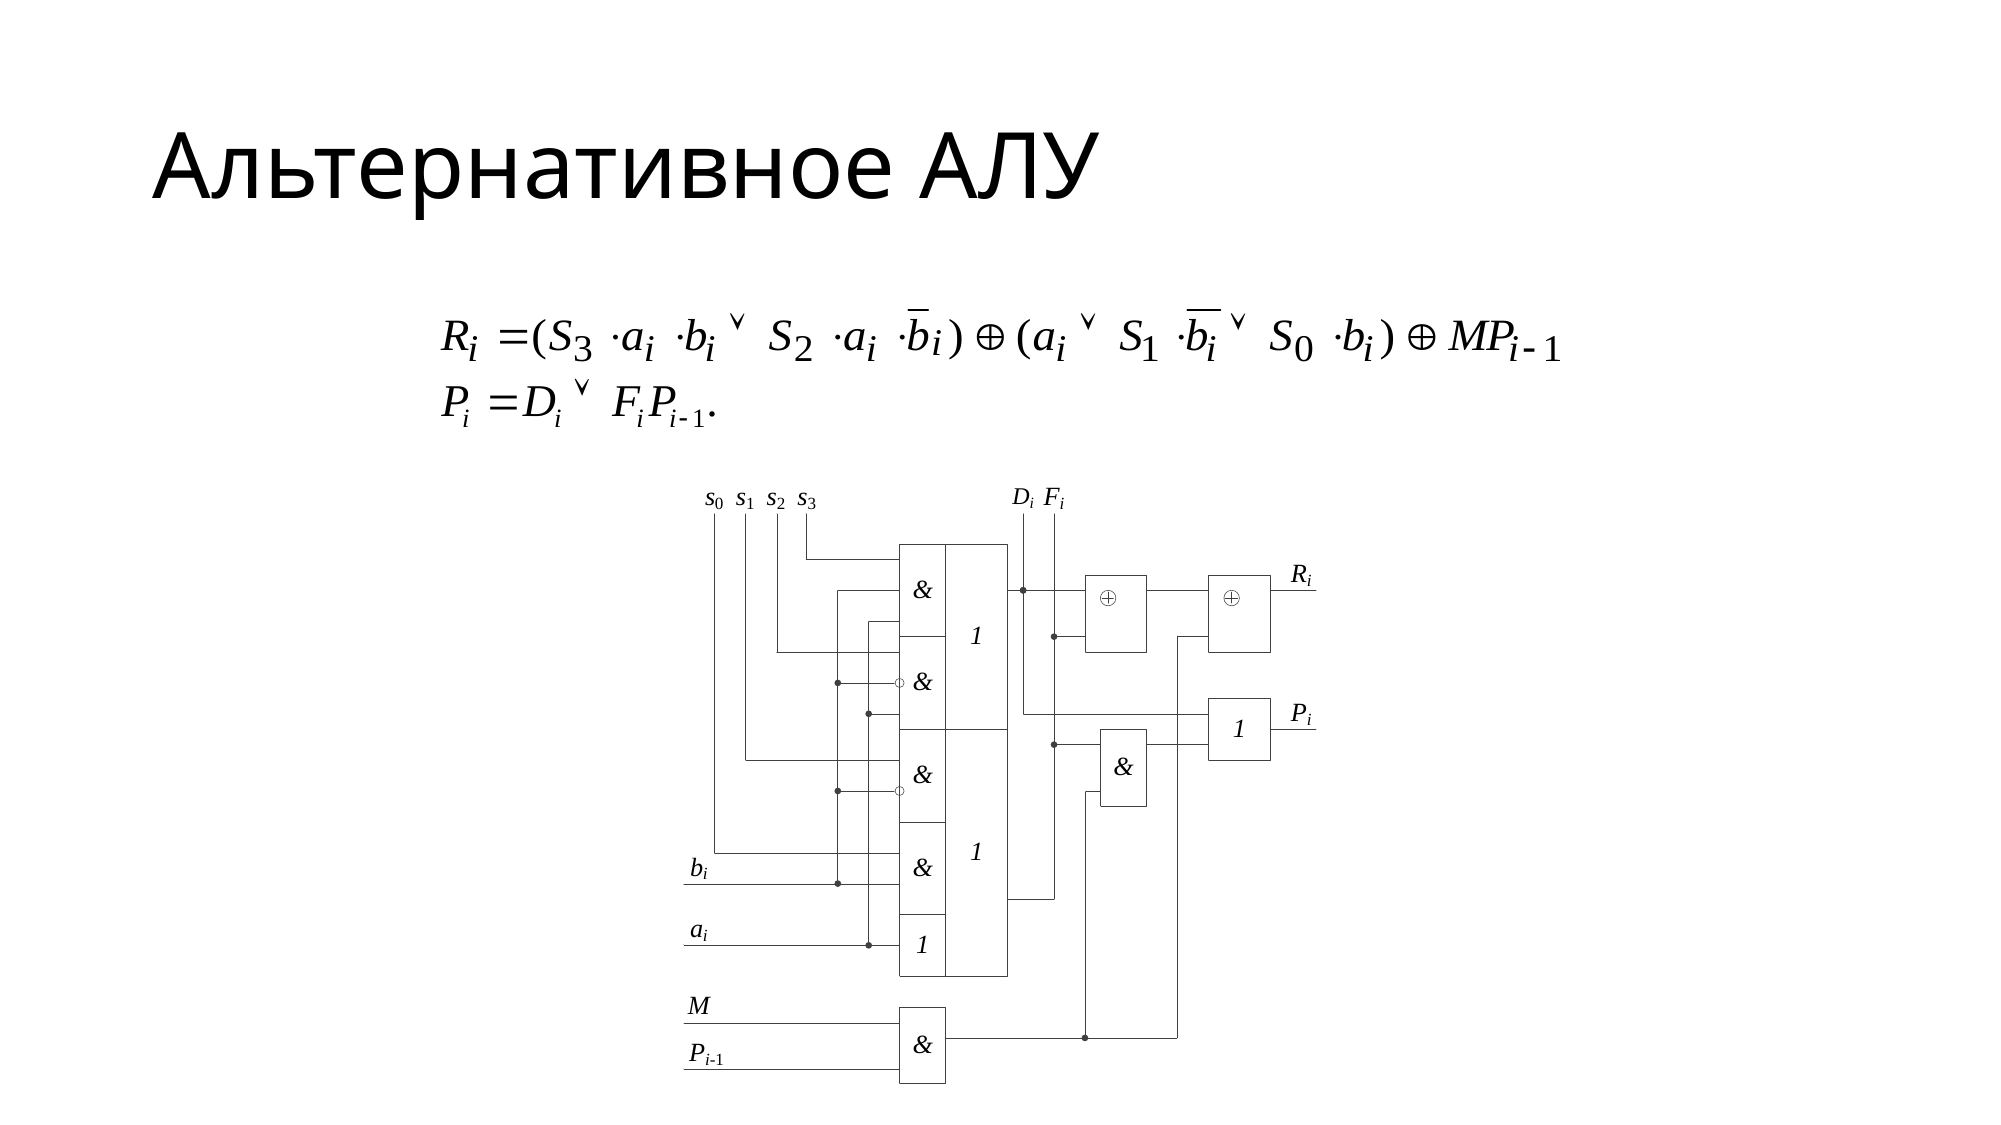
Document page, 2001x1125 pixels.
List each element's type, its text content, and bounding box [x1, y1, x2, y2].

title Альтернативное АЛУ [137, 59, 1863, 278]
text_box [432, 371, 724, 440]
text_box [432, 298, 1567, 371]
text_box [680, 479, 1320, 1088]
